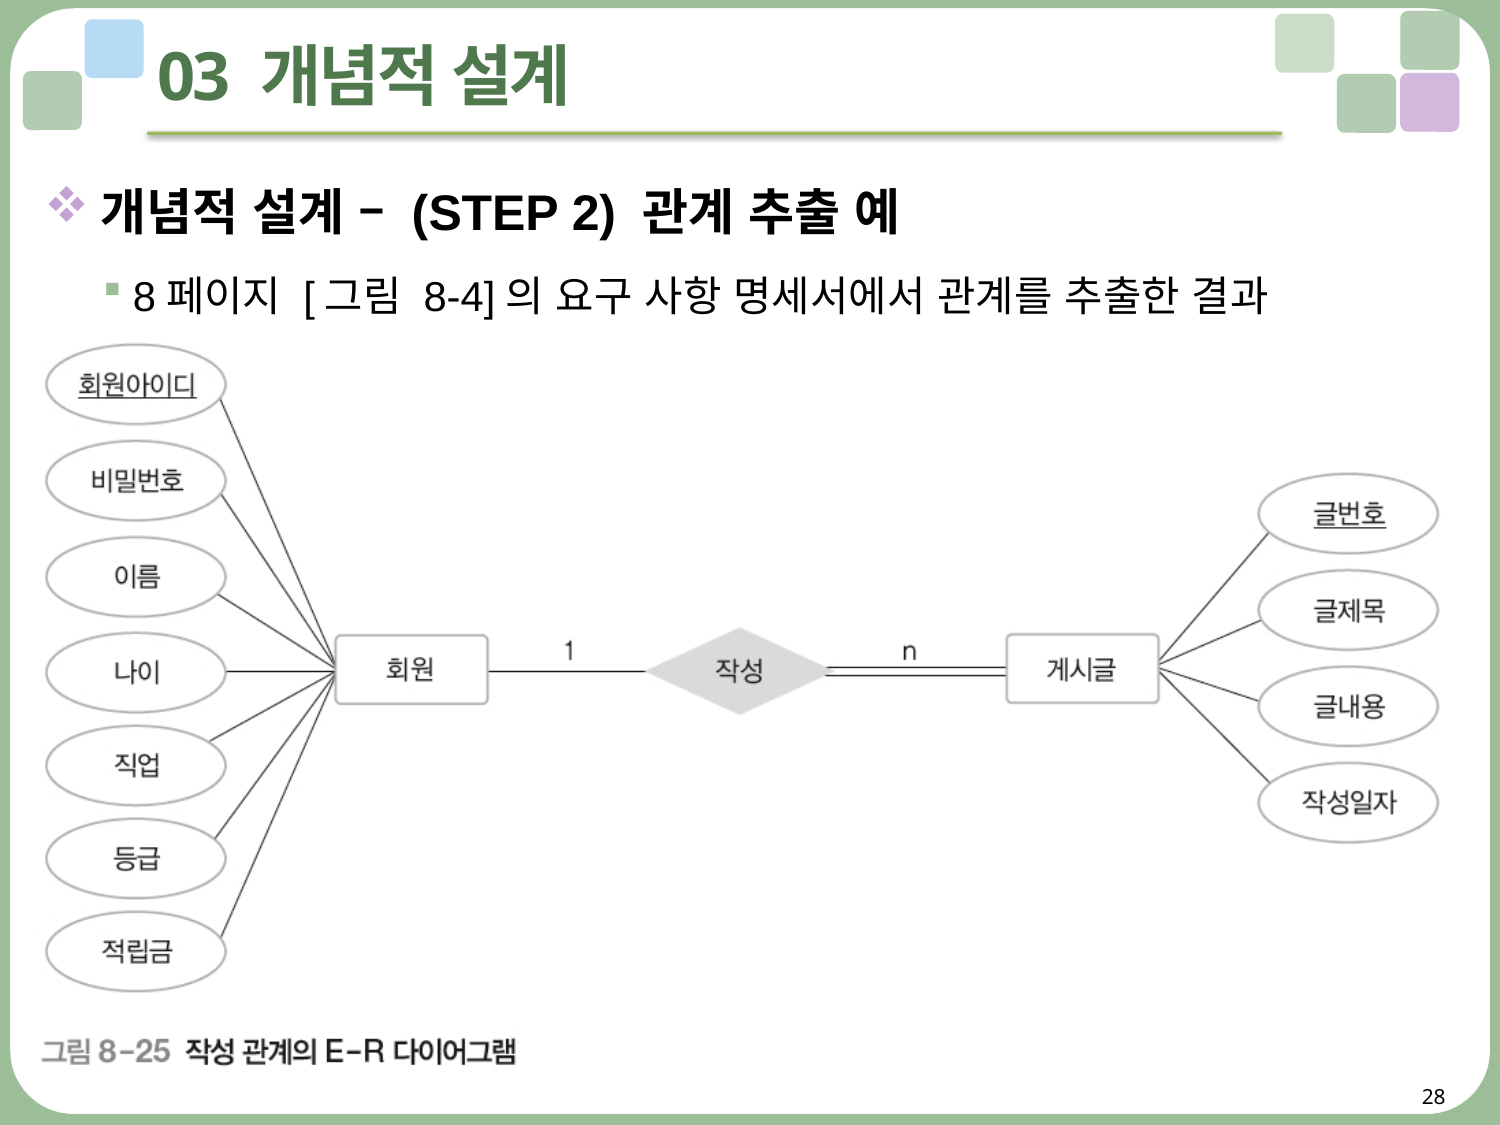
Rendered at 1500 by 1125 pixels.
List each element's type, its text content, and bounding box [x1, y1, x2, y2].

text_box 개념적 설계 – (STEP 2) 관계 추출 예 8페이지 [그림 8-4]의 요구 사항 명세서에서 관계를 추출한 결과 [29, 172, 1500, 1083]
title 03 개념적 설계 [142, 25, 1459, 123]
picture [0, 0, 1500, 1125]
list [29, 318, 1460, 1077]
